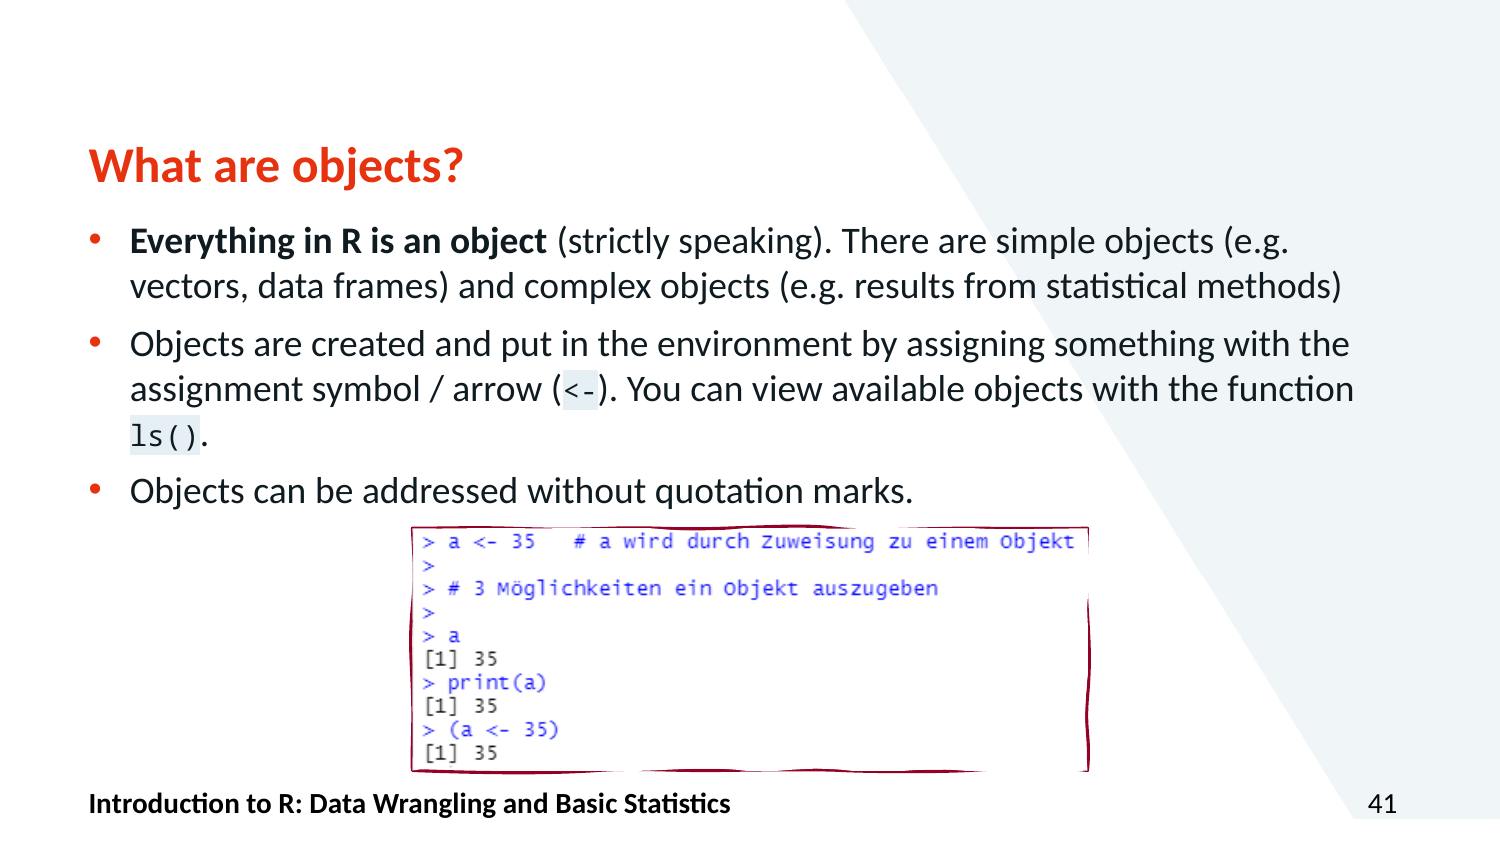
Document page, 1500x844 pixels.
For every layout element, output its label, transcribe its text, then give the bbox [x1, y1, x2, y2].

slide_number 41 [1263, 785, 1398, 819]
picture [0, 0, 1500, 819]
footer Introduction to R: Data Wrangling and Basic Statistics [88, 785, 1217, 819]
list Everything in R is an object (strictly speaking). There are simple objects (e.g. vectors, data frames) and complex objects (e.g. results from statistical methods) Objects are created and put in the environment by assigning something with the assignment symbol / arrow (<-). You can view available objects with the function ls(). Objects can be addressed without quotation marks. [88, 216, 1398, 756]
title What are objects? [88, 129, 1398, 216]
